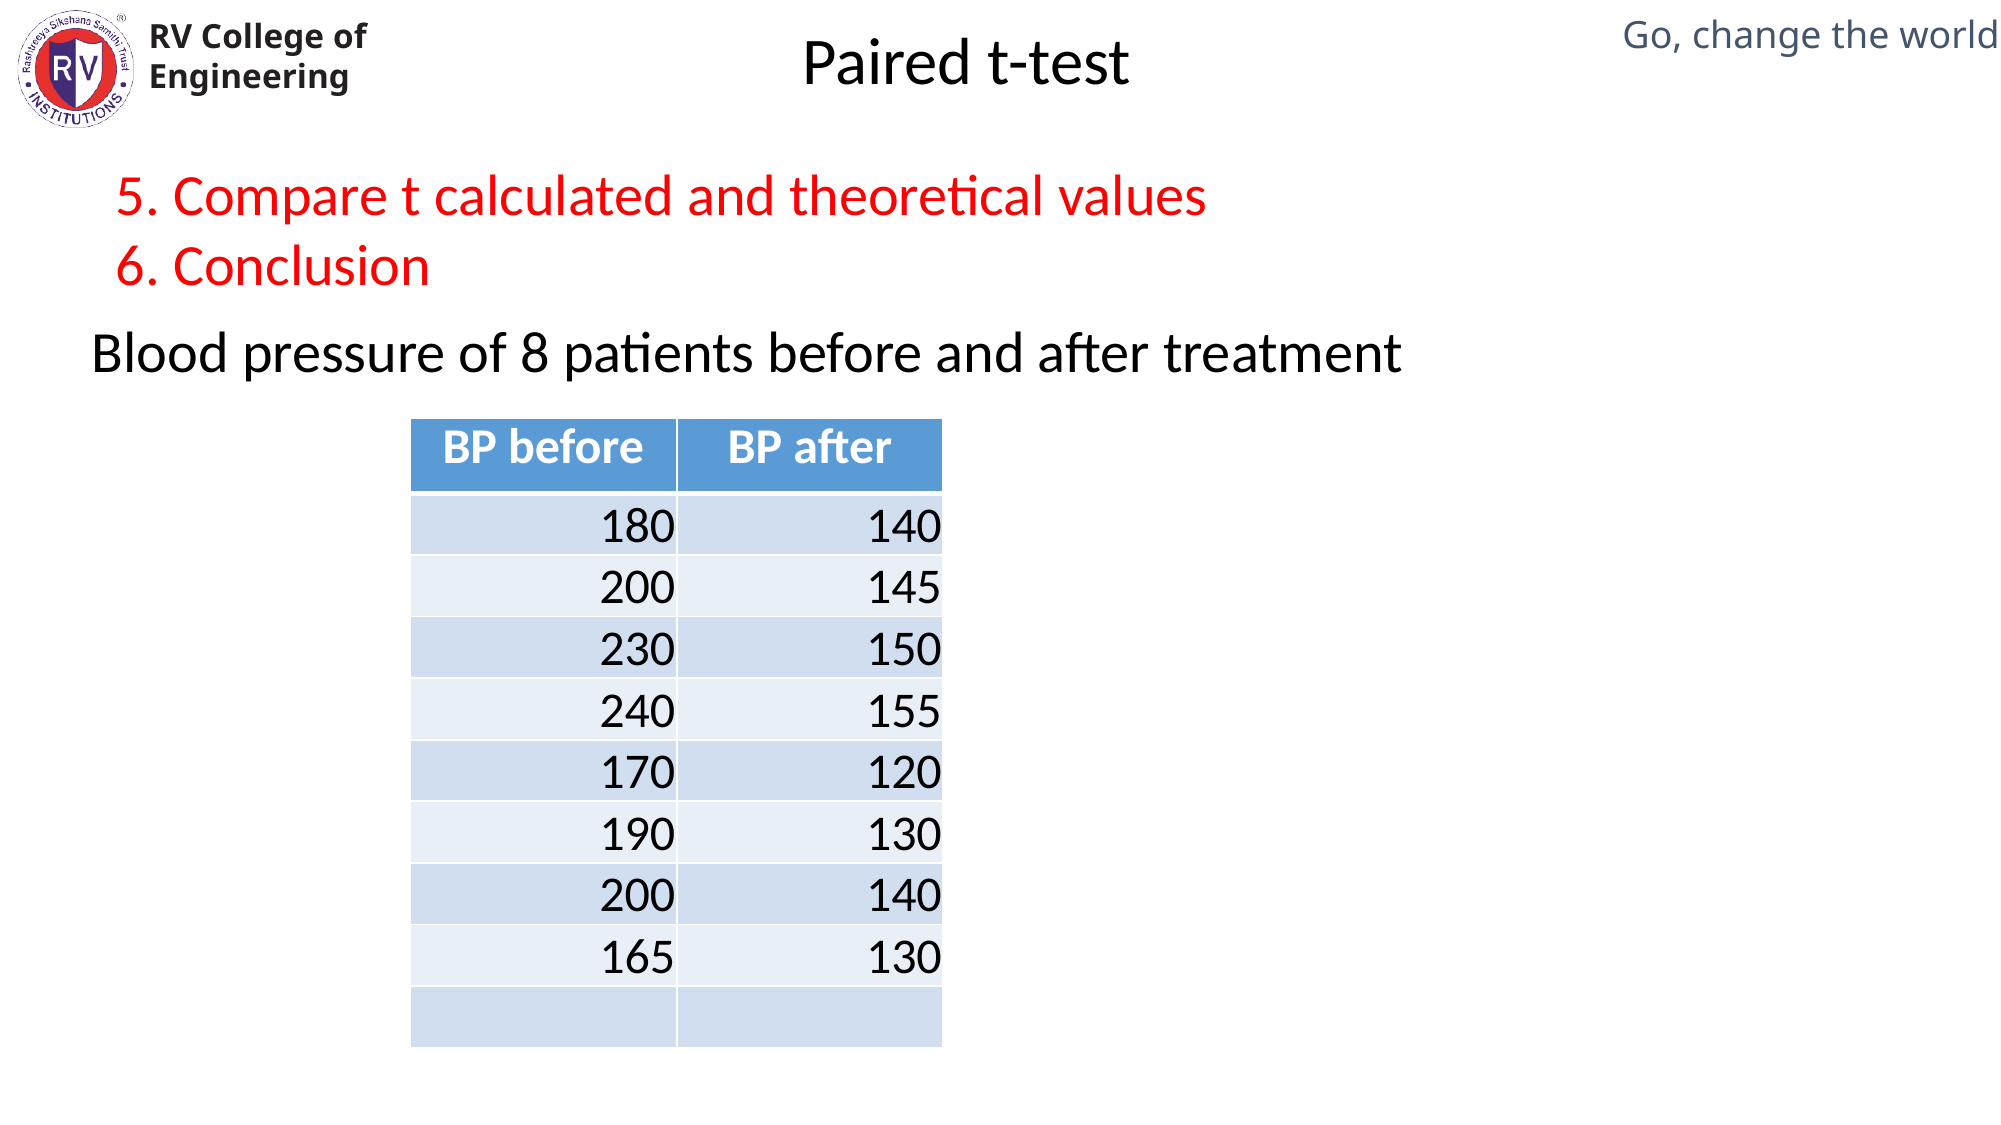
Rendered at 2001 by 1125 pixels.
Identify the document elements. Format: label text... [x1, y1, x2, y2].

table_cell [411, 987, 676, 1047]
table_cell 150 [678, 617, 942, 677]
table_cell 190 [411, 802, 676, 862]
table_cell 130 [678, 925, 942, 985]
table_cell 240 [411, 679, 676, 739]
table_cell 170 [411, 741, 676, 800]
table_cell [678, 987, 942, 1047]
table_cell 130 [678, 802, 942, 862]
table_cell 180 [411, 496, 676, 554]
text_box 5. Compare t calculated and theoretical values 6. Conclusion [100, 149, 1977, 305]
text_box Paired t-test [371, 10, 1577, 106]
table_cell 165 [411, 925, 676, 985]
table_cell 120 [678, 741, 942, 800]
table_cell 155 [678, 679, 942, 739]
table_cell 140 [678, 864, 942, 924]
table_cell 230 [411, 617, 676, 677]
table_cell 200 [411, 864, 676, 924]
table_header BP after [678, 419, 942, 491]
text_box Mechanical Engineering Department [735, 45, 2000, 241]
text_box Blood pressure of 8 patients before and after treatment [77, 306, 1863, 392]
picture [17, 10, 134, 128]
table_cell 140 [678, 496, 942, 554]
table_cell 200 [411, 556, 676, 616]
table_cell 145 [678, 556, 942, 616]
table_header BP before [411, 419, 676, 491]
